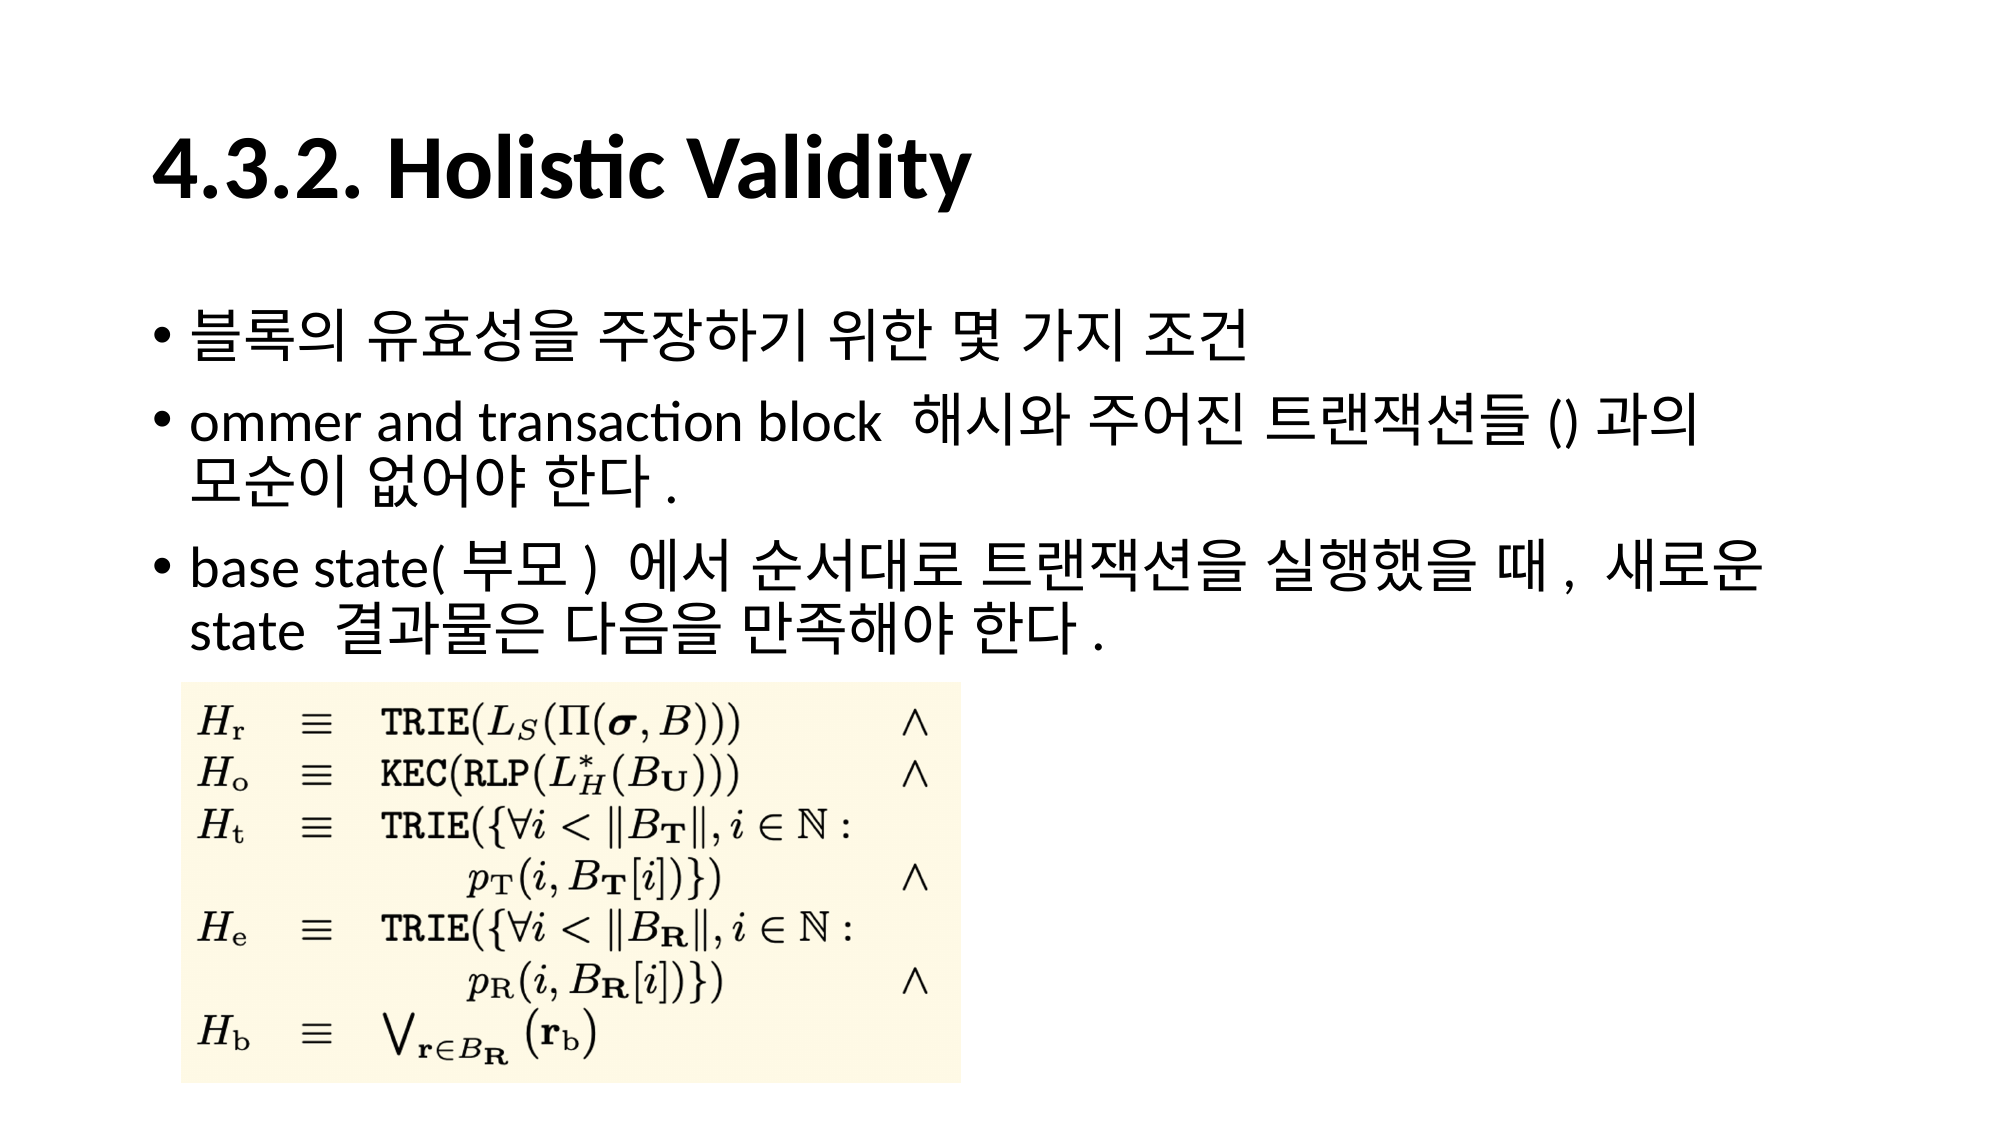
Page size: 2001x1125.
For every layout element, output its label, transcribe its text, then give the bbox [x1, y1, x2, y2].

title 4.3.2. Holistic Validity [137, 59, 1863, 278]
picture [181, 682, 961, 1083]
